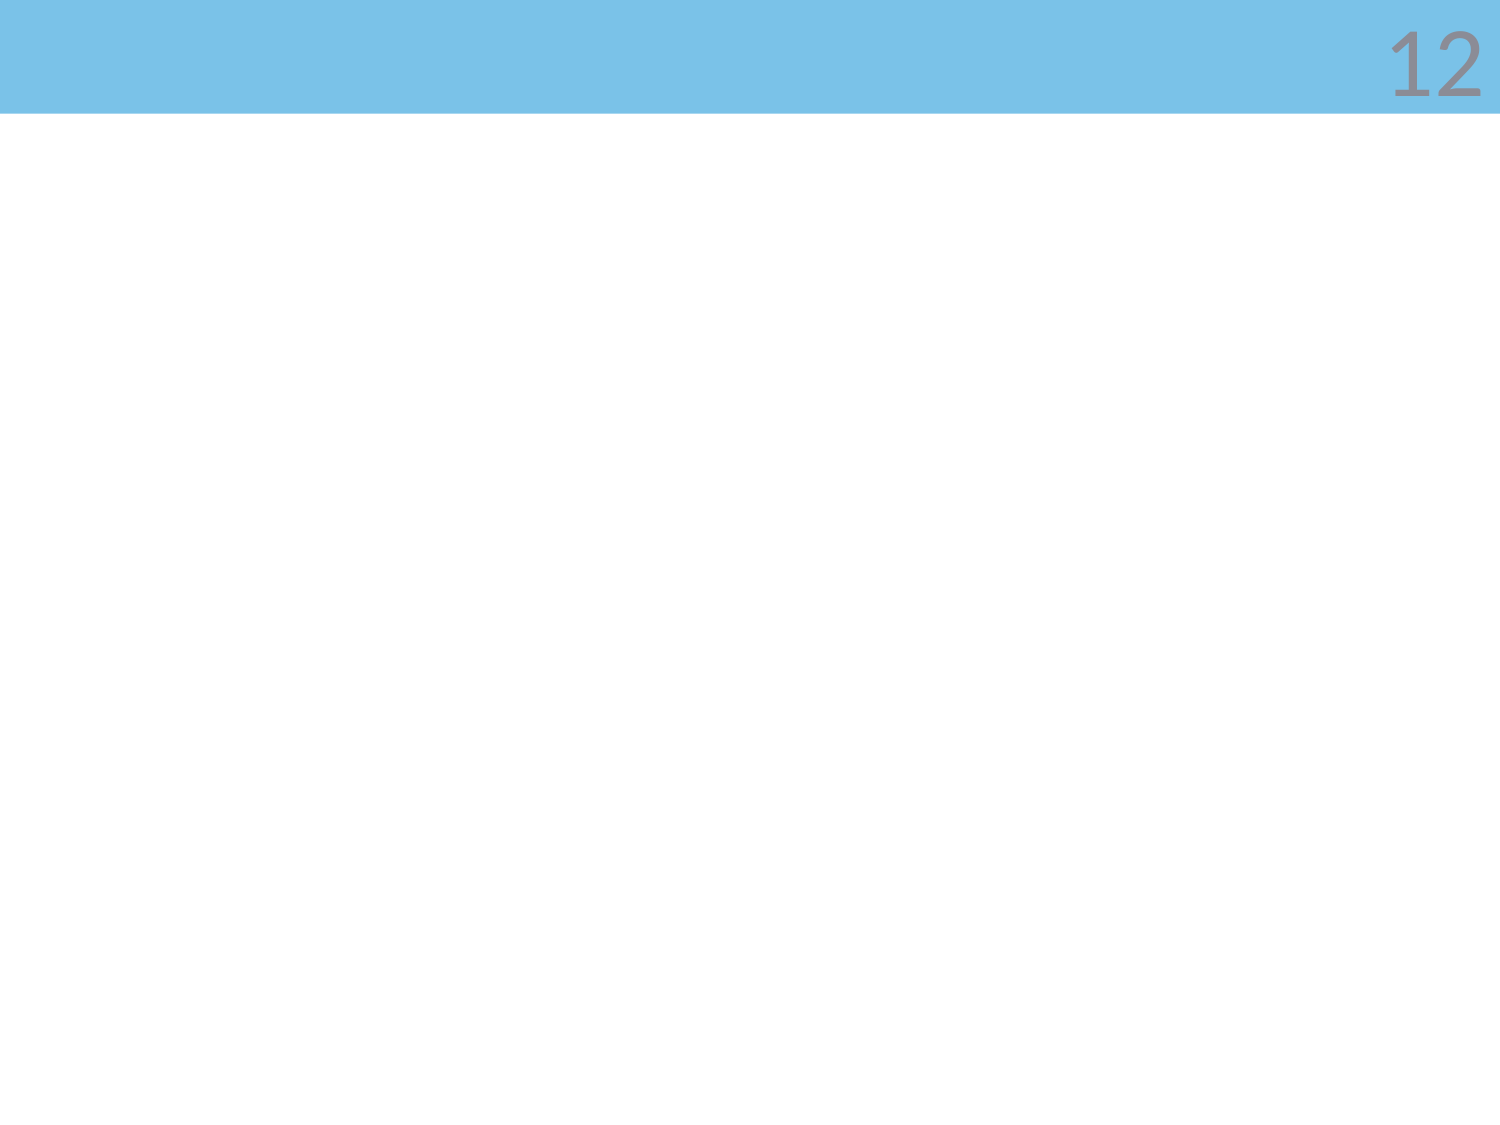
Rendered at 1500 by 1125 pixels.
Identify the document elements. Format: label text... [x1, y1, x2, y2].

slide_number 12 [1149, 26, 1500, 87]
